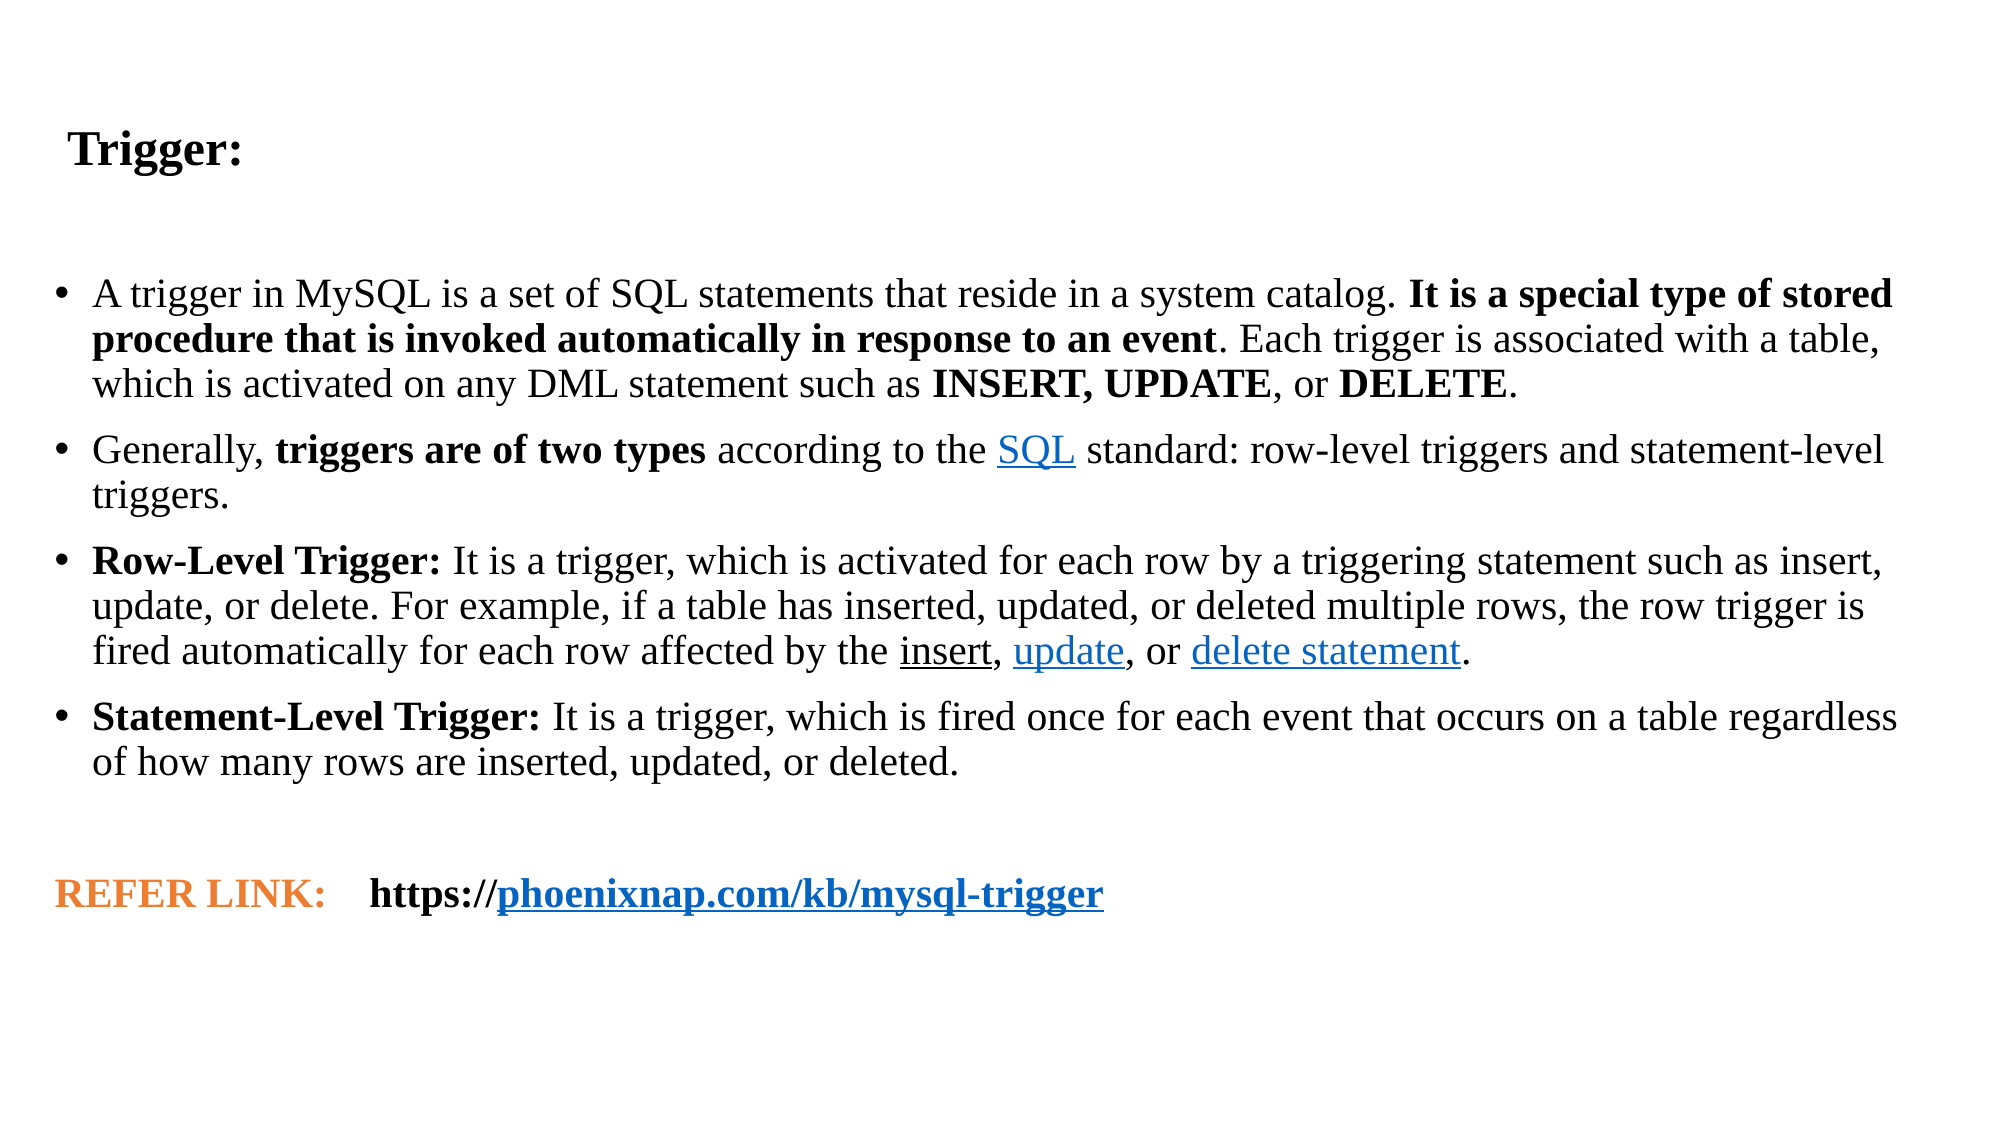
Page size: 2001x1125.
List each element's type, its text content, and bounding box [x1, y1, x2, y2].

list Trigger: A trigger in MySQL is a set of SQL statements that reside in a system catalog. It is a special type of stored procedure that is invoked automatically in response to an event. Each trigger is associated with a table, which is activated on any DML statement such as INSERT, UPDATE, or DELETE. Generally, triggers are of two types according to the SQL standard: row-level triggers and statement-level triggers. Row-Level Trigger: It is a trigger, which is activated for each row by a triggering statement such as insert, update, or delete. For example, if a table has inserted, updated, or deleted multiple rows, the row trigger is fired automatically for each row affected by the insert, update, or delete statement. Statement-Level Trigger: It is a trigger, which is fired once for each event that occurs on a table regardless of how many rows are inserted, updated, or deleted. REFER LINK: https://phoenixnap.com/kb/mysql-trigger [39, 114, 1955, 1084]
